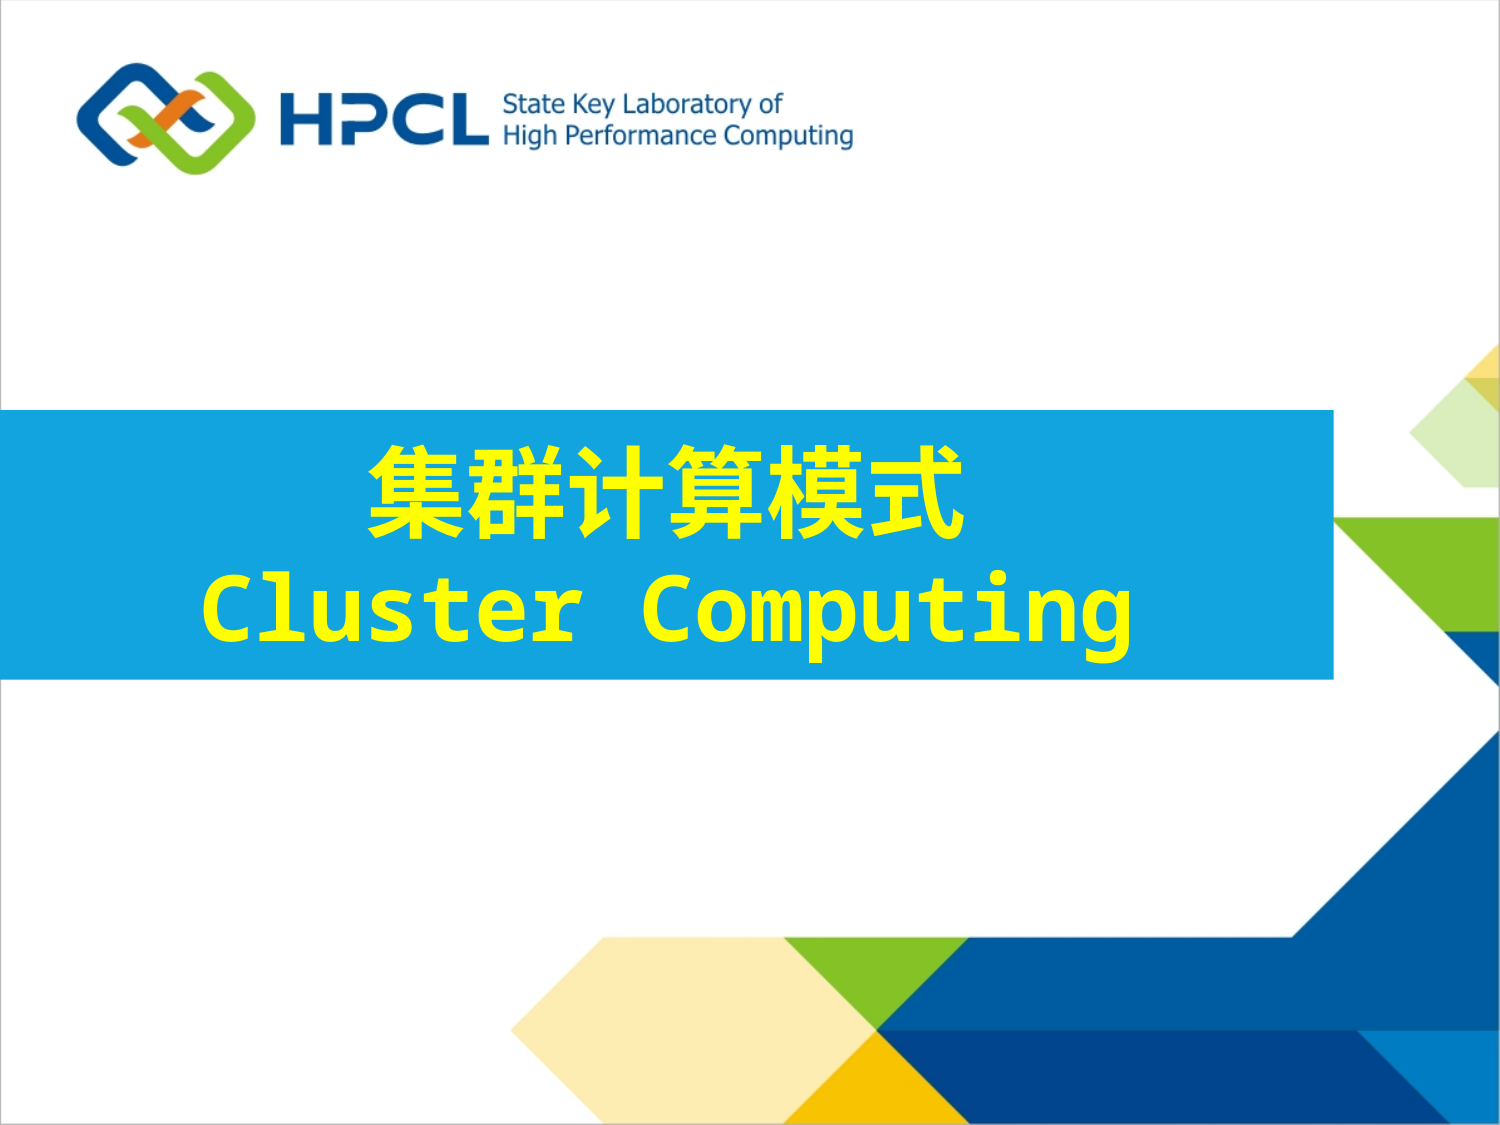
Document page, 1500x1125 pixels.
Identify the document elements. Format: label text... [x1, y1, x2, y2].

title 集群计算模式 Cluster Computing [0, 410, 1334, 680]
picture [0, 0, 1500, 1125]
